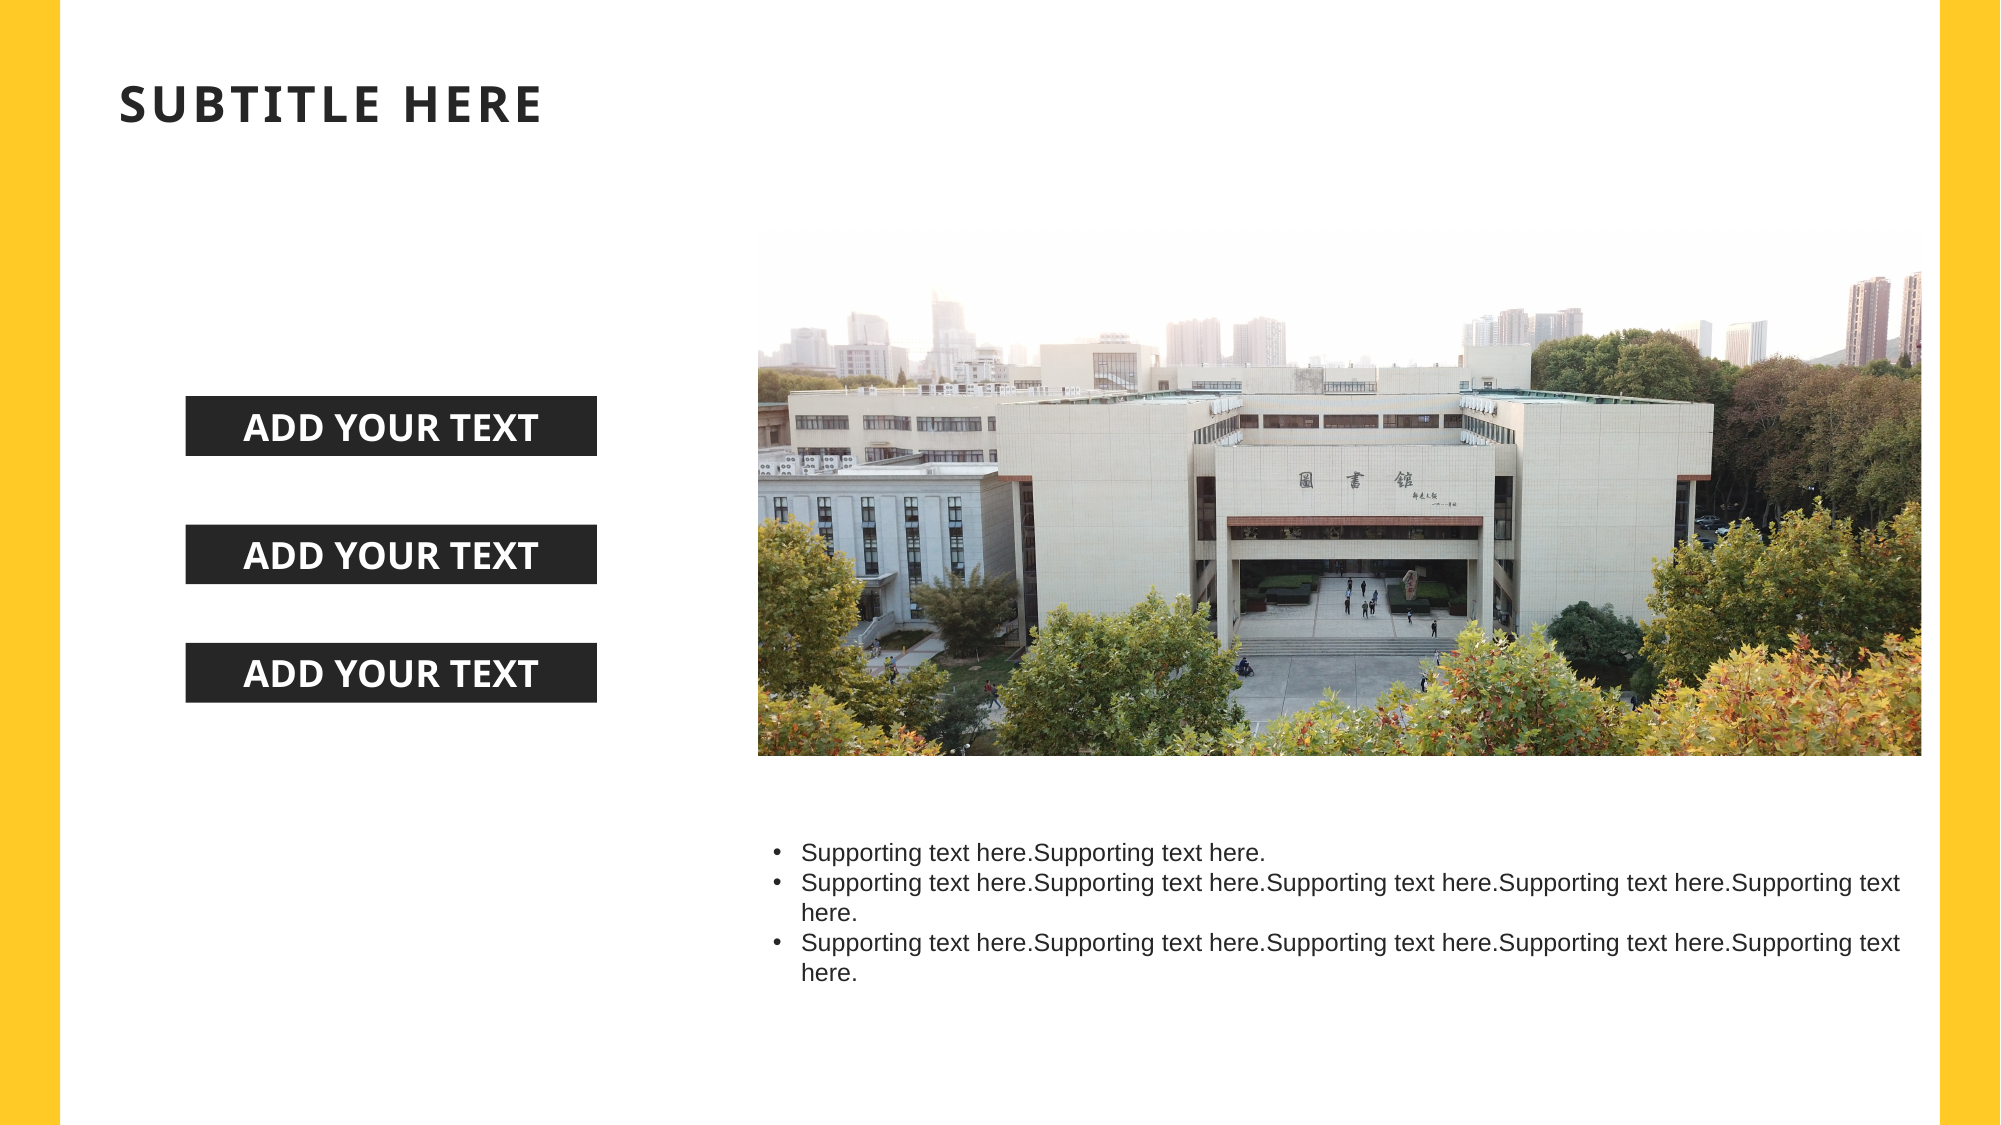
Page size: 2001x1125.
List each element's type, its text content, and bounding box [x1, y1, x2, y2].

text_box ADD YOUR TEXT [185, 642, 597, 703]
text_box Supporting text here.Supporting text here. Supporting text here.Supporting text here.Supporting text here.Supporting text here.Supporting text here. Supporting text here.Supporting text here.Supporting text here.Supporting text here.Supporting text here. [758, 829, 1922, 1114]
text_box ADD YOUR TEXT [185, 524, 597, 585]
picture [758, 230, 1922, 756]
title SUBTITLE HERE [102, 66, 1898, 209]
text_box ADD YOUR TEXT [185, 396, 597, 456]
